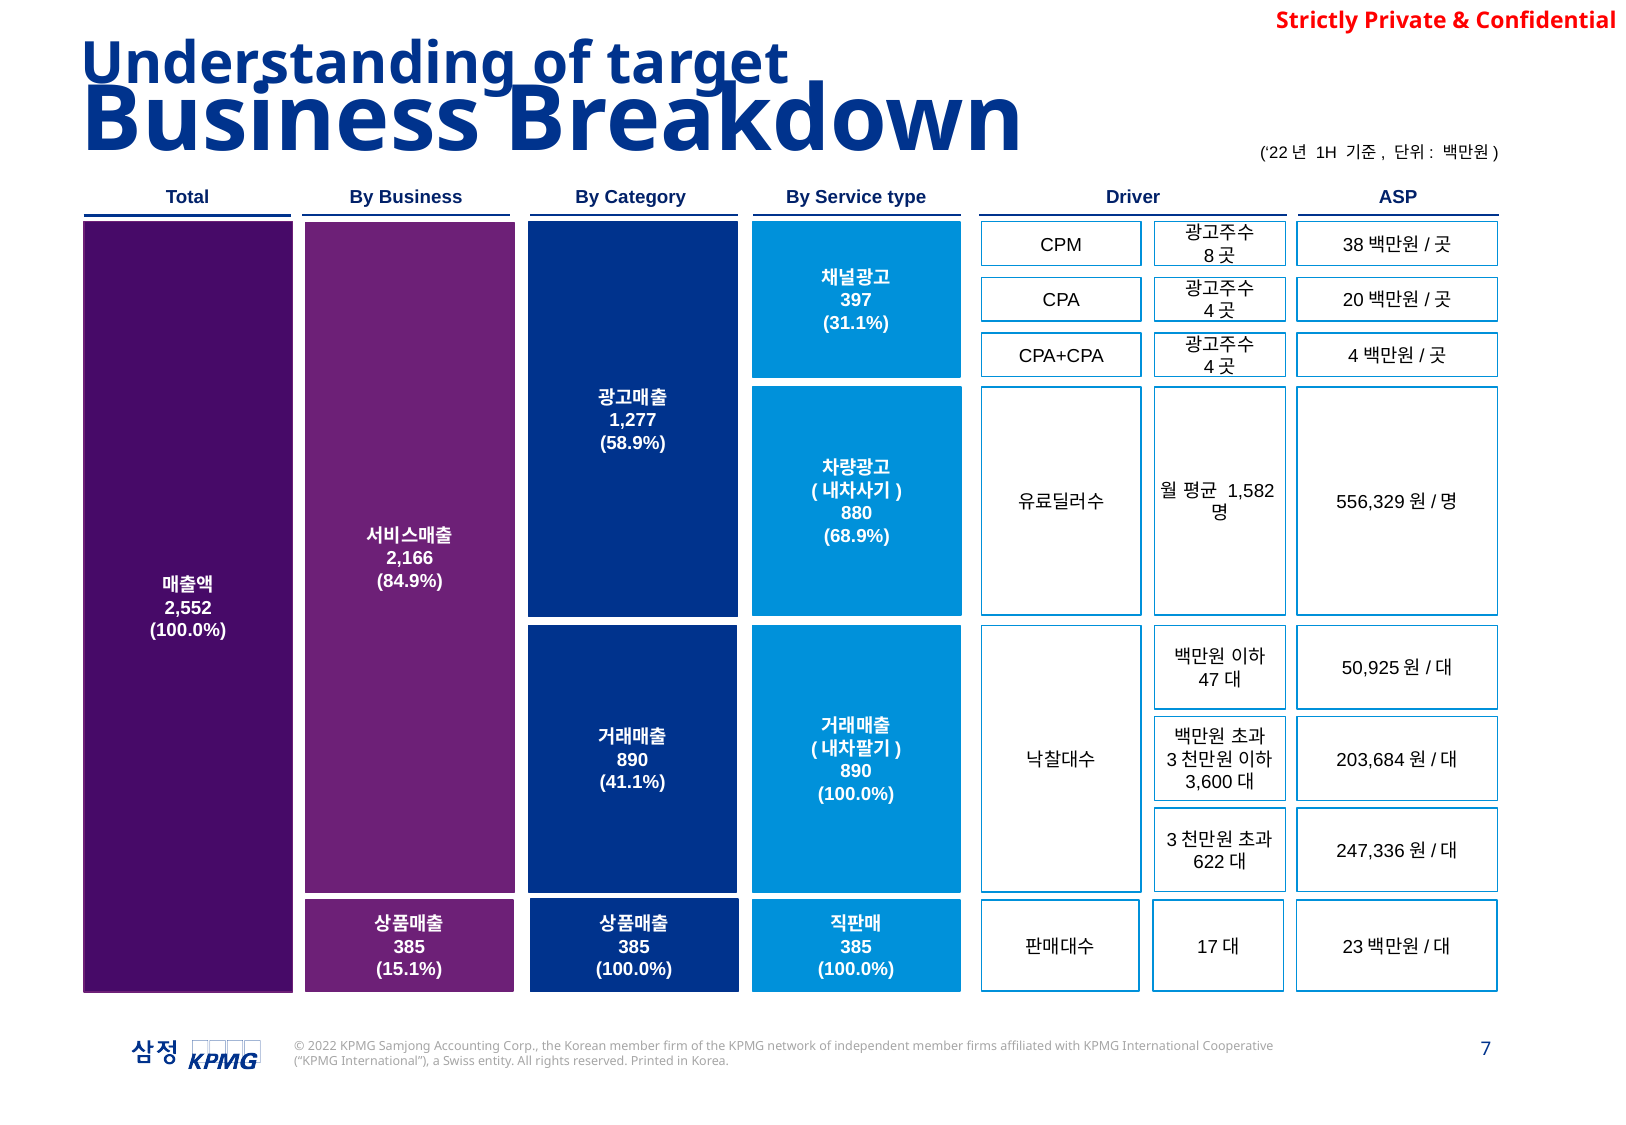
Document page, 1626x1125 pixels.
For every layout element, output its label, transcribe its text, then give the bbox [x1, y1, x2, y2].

text_box 채널광고 397 (31.1%) [752, 221, 961, 377]
text_box 광고매출 1,277 (58.9%) [528, 221, 738, 617]
text_box 거래매출 (내차팔기) 890 (100.0%) [752, 625, 961, 892]
text_box 247,336원/대 [1297, 808, 1498, 892]
text_box CPA [981, 277, 1141, 322]
text_box 38백만원/곳 [1297, 221, 1498, 266]
text_box CPM [981, 221, 1141, 266]
text_box CPA+CPA [981, 332, 1141, 377]
text_box 23백만원/대 [1296, 899, 1498, 992]
text_box 낙찰대수 [981, 625, 1141, 892]
text_box 50,925원/대 [1297, 625, 1498, 710]
text_box 백만원 초과 3천만원 이하 3,600대 [1154, 716, 1286, 801]
text_box 광고주수 4곳 [1154, 332, 1286, 377]
text_box 17대 [1152, 899, 1284, 992]
text_box 상품매출 385 (15.1%) [305, 899, 514, 992]
text_box Understanding of target [65, 37, 1475, 83]
text_box 203,684원/대 [1297, 716, 1498, 801]
text_box (‘22년 1H 기준, 단위: 백만원) [1237, 138, 1499, 164]
picture [129, 1038, 263, 1071]
text_box 직판매 385 (100.0%) [752, 899, 961, 992]
text_box By Business [319, 184, 493, 208]
text_box 백만원 이하 47대 [1154, 625, 1286, 710]
text_box 광고주수 4곳 [1154, 277, 1286, 322]
text_box 차량광고 (내차사기) 880 (68.9%) [752, 387, 962, 616]
text_box By Category [531, 184, 730, 208]
text_box Driver [1064, 184, 1202, 208]
text_box 20백만원/곳 [1297, 277, 1498, 322]
text_box ASP [1322, 184, 1475, 208]
text_box Total [123, 184, 252, 208]
text_box 판매대수 [981, 899, 1140, 992]
text_box 유료딜러수 [981, 387, 1141, 616]
text_box 서비스매출 2,166 (84.9%) [305, 222, 515, 893]
text_box 556,329원/명 [1297, 387, 1498, 616]
text_box 4백만원/곳 [1297, 332, 1498, 377]
text_box By Service type [756, 184, 956, 208]
text_box 매출액 2,552 (100.0%) [83, 221, 293, 992]
text_box 월 평균 1,582명 [1154, 387, 1286, 616]
text_box 광고주수 8곳 [1154, 221, 1286, 266]
text_box 거래매출 890 (41.1%) [528, 625, 737, 892]
text_box 3천만원 초과 622대 [1154, 808, 1286, 892]
text_box Business Breakdown [65, 83, 1475, 178]
text_box 상품매출 385 (100.0%) [530, 899, 738, 992]
